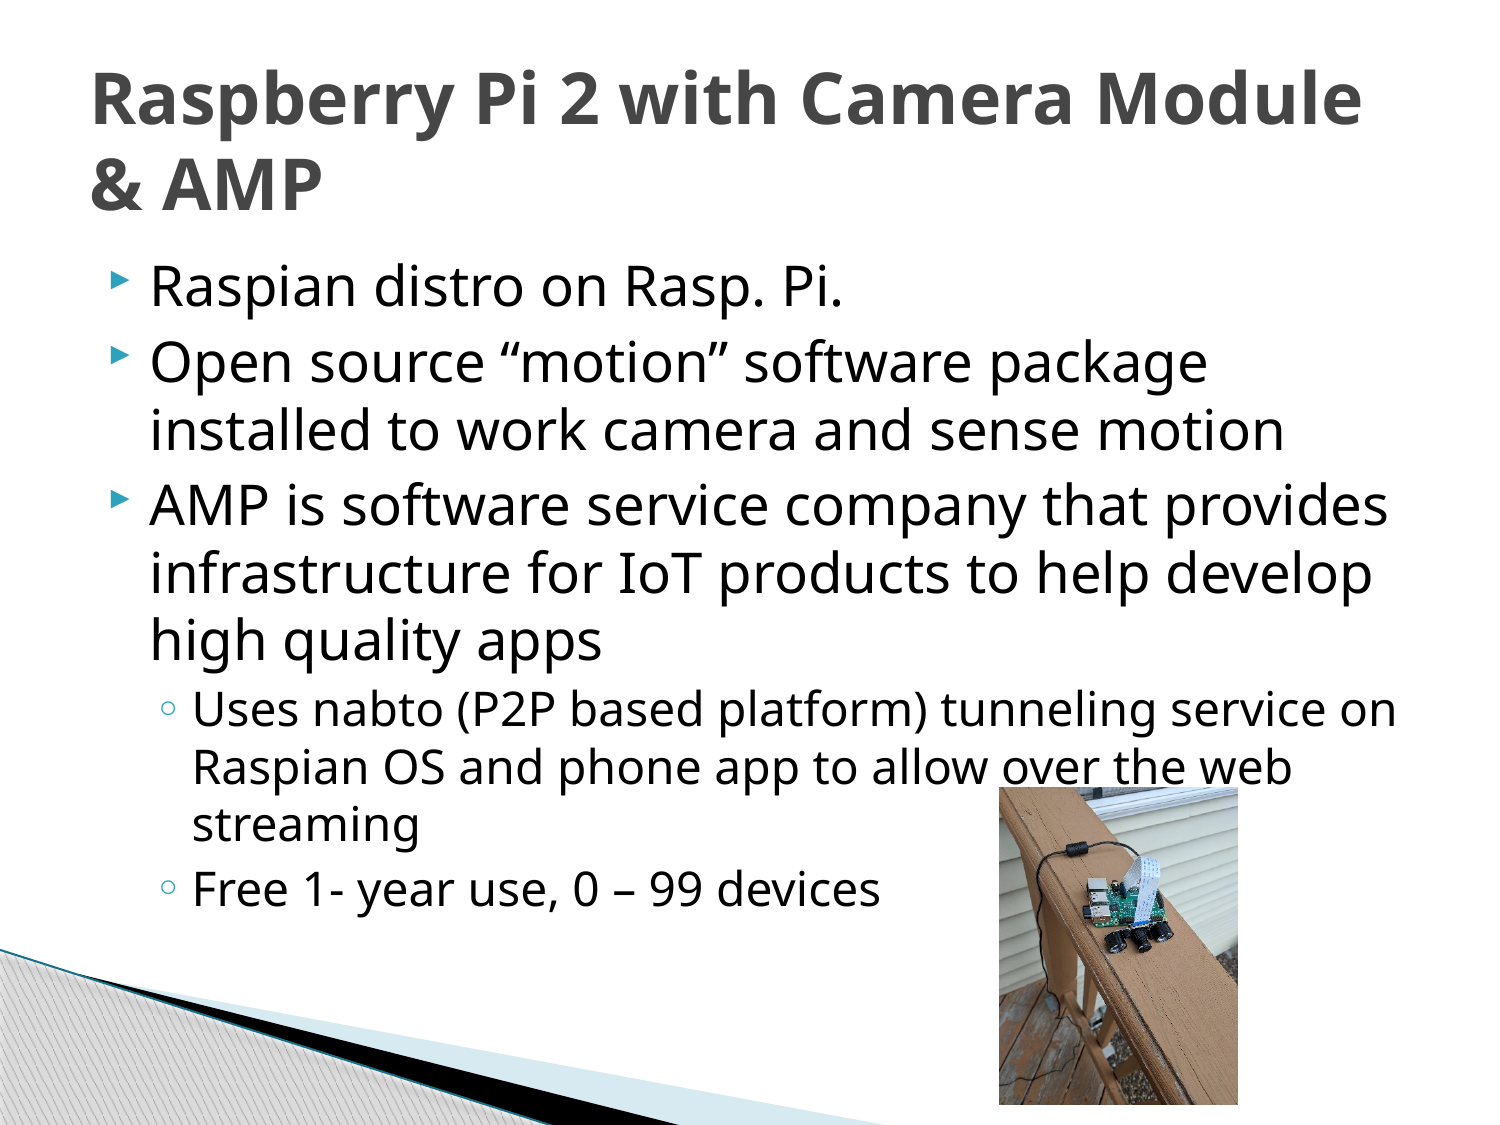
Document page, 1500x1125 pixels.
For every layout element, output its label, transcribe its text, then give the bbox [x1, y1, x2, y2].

title Raspberry Pi 2 with Camera Module & AMP [75, 45, 1425, 233]
picture [999, 787, 1238, 1105]
list Raspian distro on Rasp. Pi. Open source “motion” software package installed to work camera and sense motion AMP is software service company that provides infrastructure for IoT products to help develop high quality apps Uses nabto (P2P based platform) tunneling service on Raspian OS and phone app to allow over the web streaming Free 1- year use, 0 – 99 devices [75, 243, 1425, 986]
